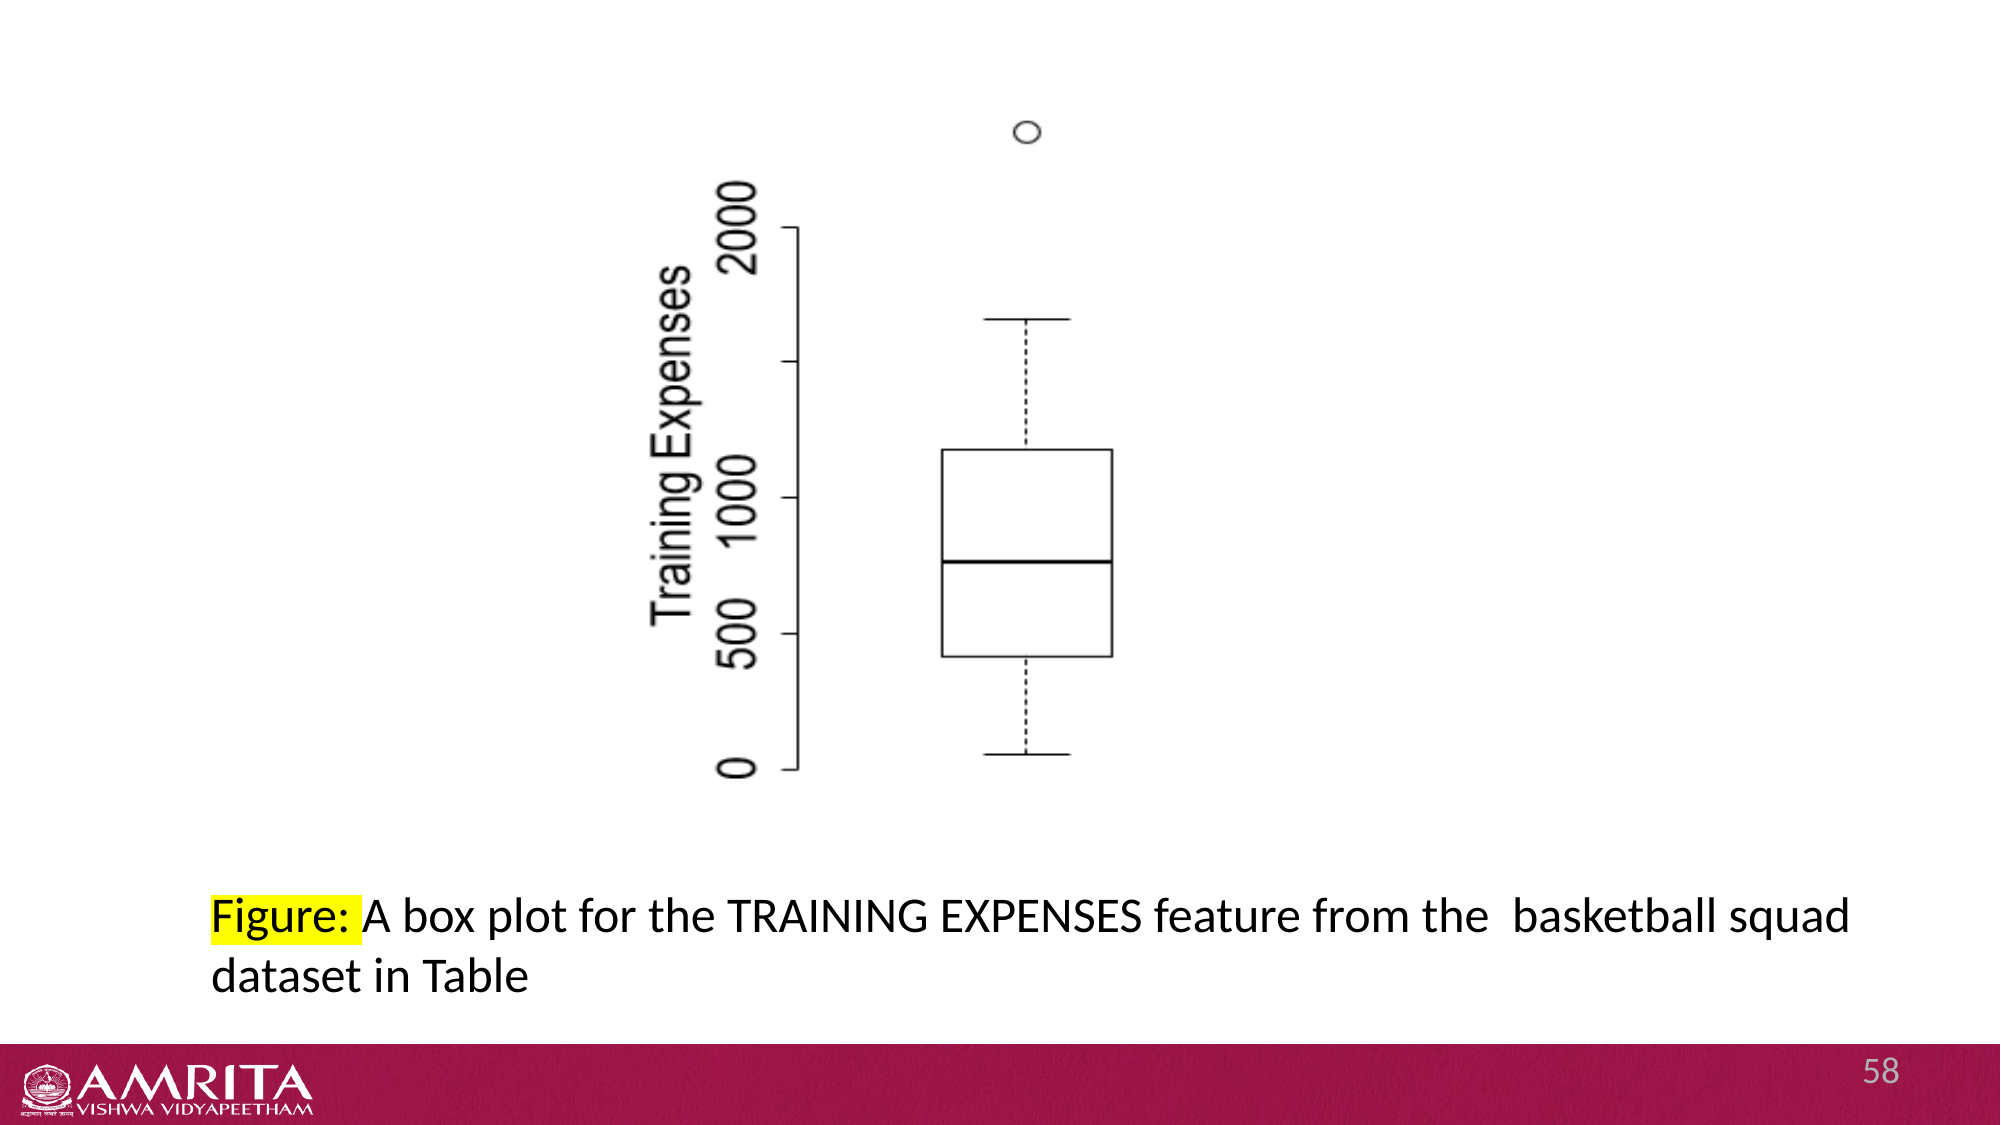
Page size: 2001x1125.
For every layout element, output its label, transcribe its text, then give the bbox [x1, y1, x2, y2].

picture [424, 37, 1463, 825]
text_box Figure: A box plot for the TRAINING EXPENSES feature from the basketball squad dataset in Table [196, 874, 1897, 1010]
picture [0, 1044, 2000, 1125]
slide_number 58 [1440, 1046, 1900, 1103]
